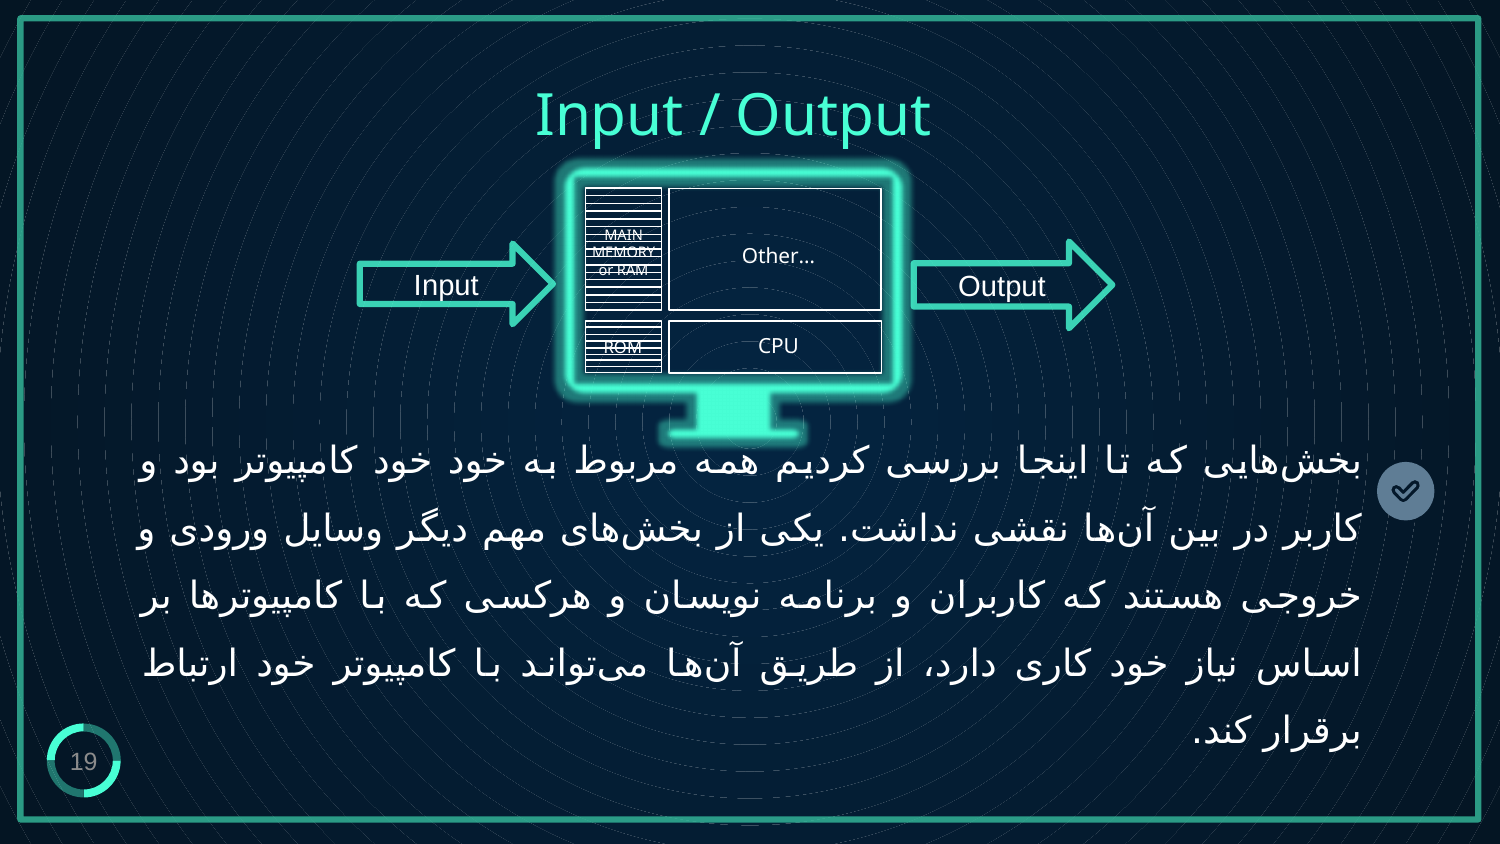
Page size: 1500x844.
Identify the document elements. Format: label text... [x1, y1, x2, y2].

text_box بخش‌هایی که تا اینجا بررسی کردیم همه مربوط به خود خود کامپیوتر بود و کاربر در بین آن‌ها نقشی نداشت. یکی از بخش‌های مهم دیگر وسایل ورودی‌ و خروجی هستند که کاربران و برنامه نویسان و هرکسی که با کامپیوتر‌ها بر اساس نیاز خود کاری دارد، از طریق آن‌ها می‌تواند با کامپیوتر خود ارتباط برقرار کند. [120, 407, 1377, 758]
slide_number 19 [46, 723, 121, 798]
text_box Input [357, 241, 554, 327]
text_box Output [911, 239, 1115, 331]
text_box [560, 156, 907, 443]
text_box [1376, 461, 1435, 521]
title Input / Output [425, 62, 1042, 163]
